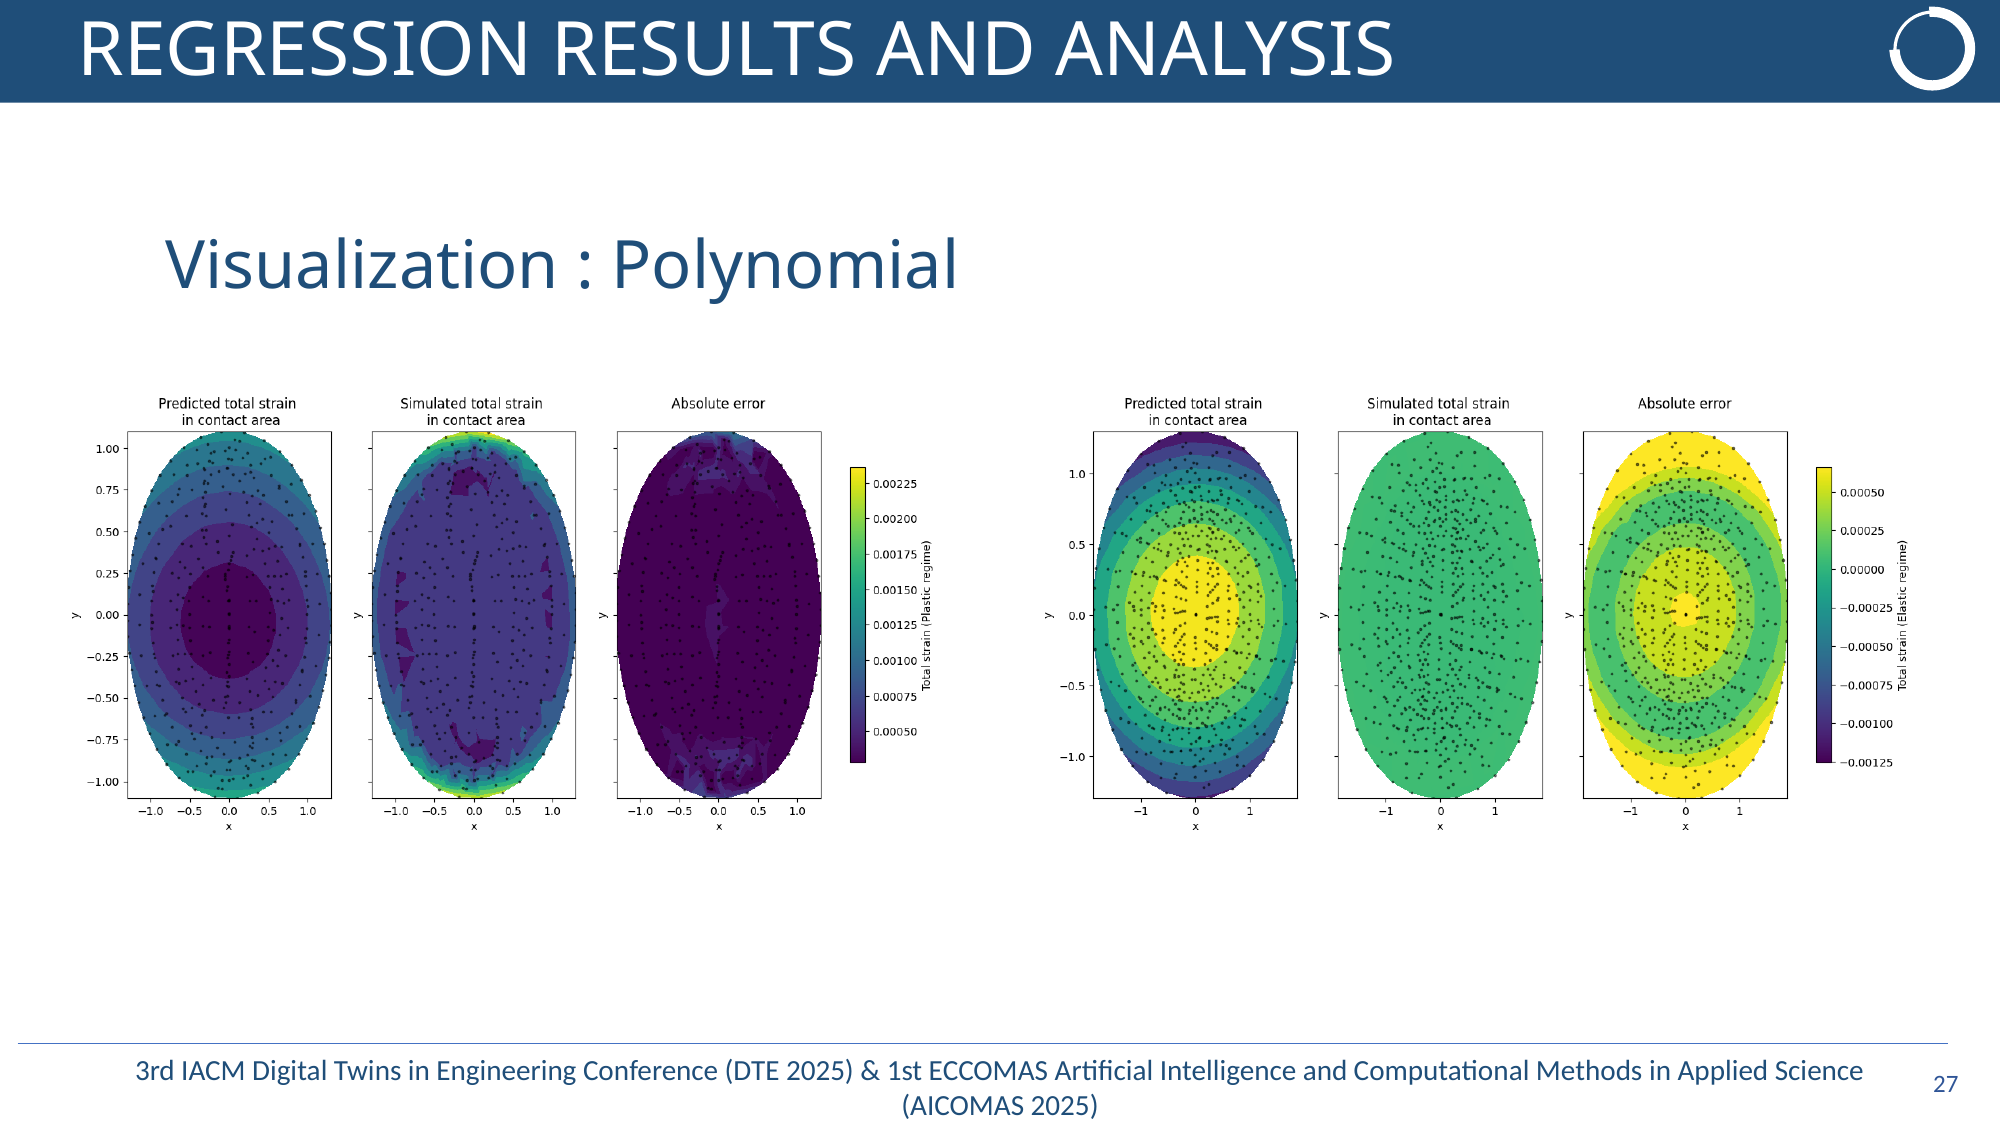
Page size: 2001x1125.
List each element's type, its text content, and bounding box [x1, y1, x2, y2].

text_box Visualization : Polynomial (degree 4) [150, 134, 1206, 469]
slide_number 26 [1843, 1053, 1974, 1113]
text_box [1889, 7, 1975, 91]
text_box [1893, 10, 1973, 88]
picture [62, 386, 940, 840]
title REGRESSION RESULTS AND ANALYSIS [62, 6, 1813, 96]
picture [1035, 389, 1916, 844]
